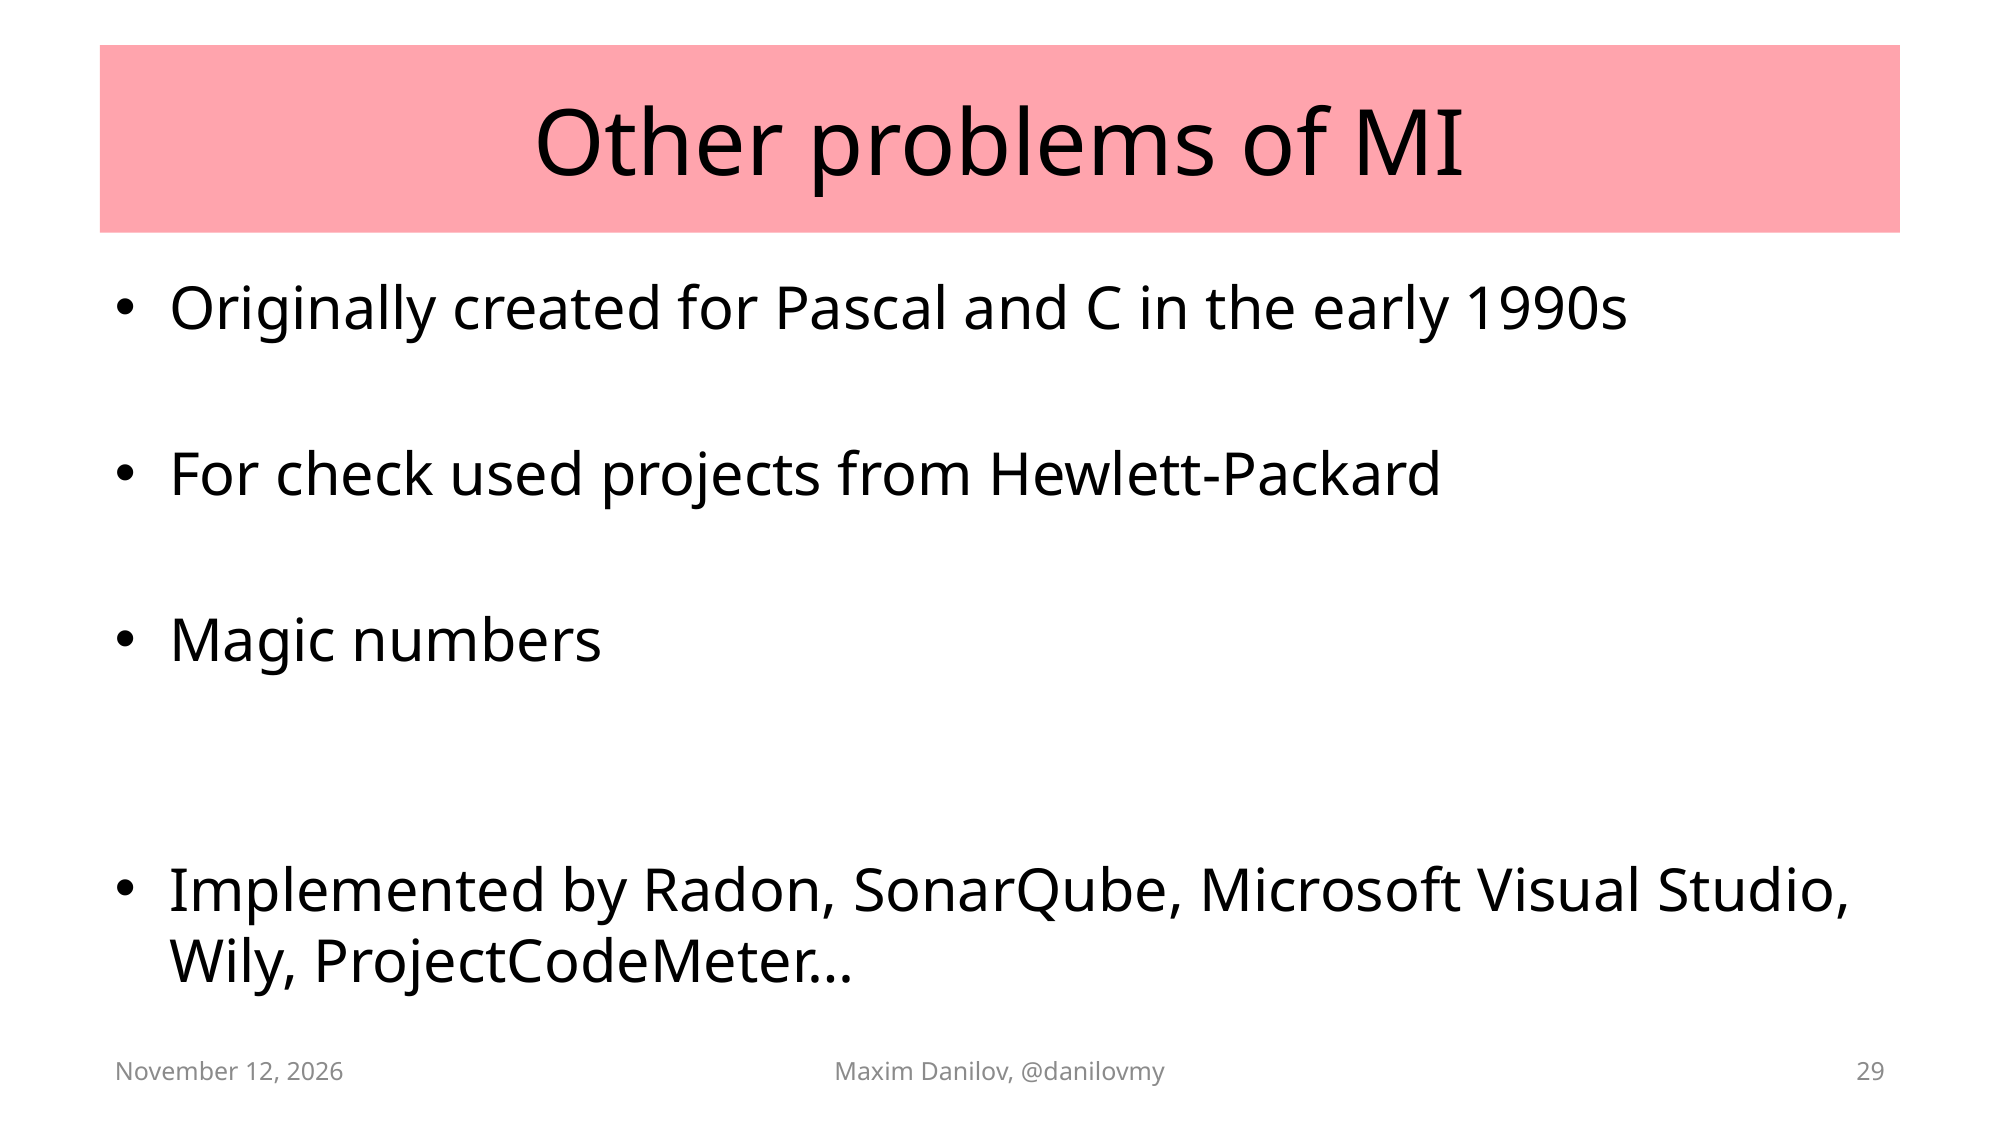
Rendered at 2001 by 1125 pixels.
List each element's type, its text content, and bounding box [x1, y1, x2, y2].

slide_number 29 [1433, 1042, 1900, 1103]
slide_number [99, 1042, 567, 1103]
list Originally created for Pascal and C in the early 1990s For check used projects from Hewlett-Packard Magic numbers Implemented by Radon, SonarQube, Microsoft Visual Studio, Wily, ProjectCodeMeter… [99, 262, 1900, 1005]
footer Maxim Danilov, @danilovmy [683, 1042, 1317, 1103]
title Other problems of MI [99, 45, 1900, 233]
